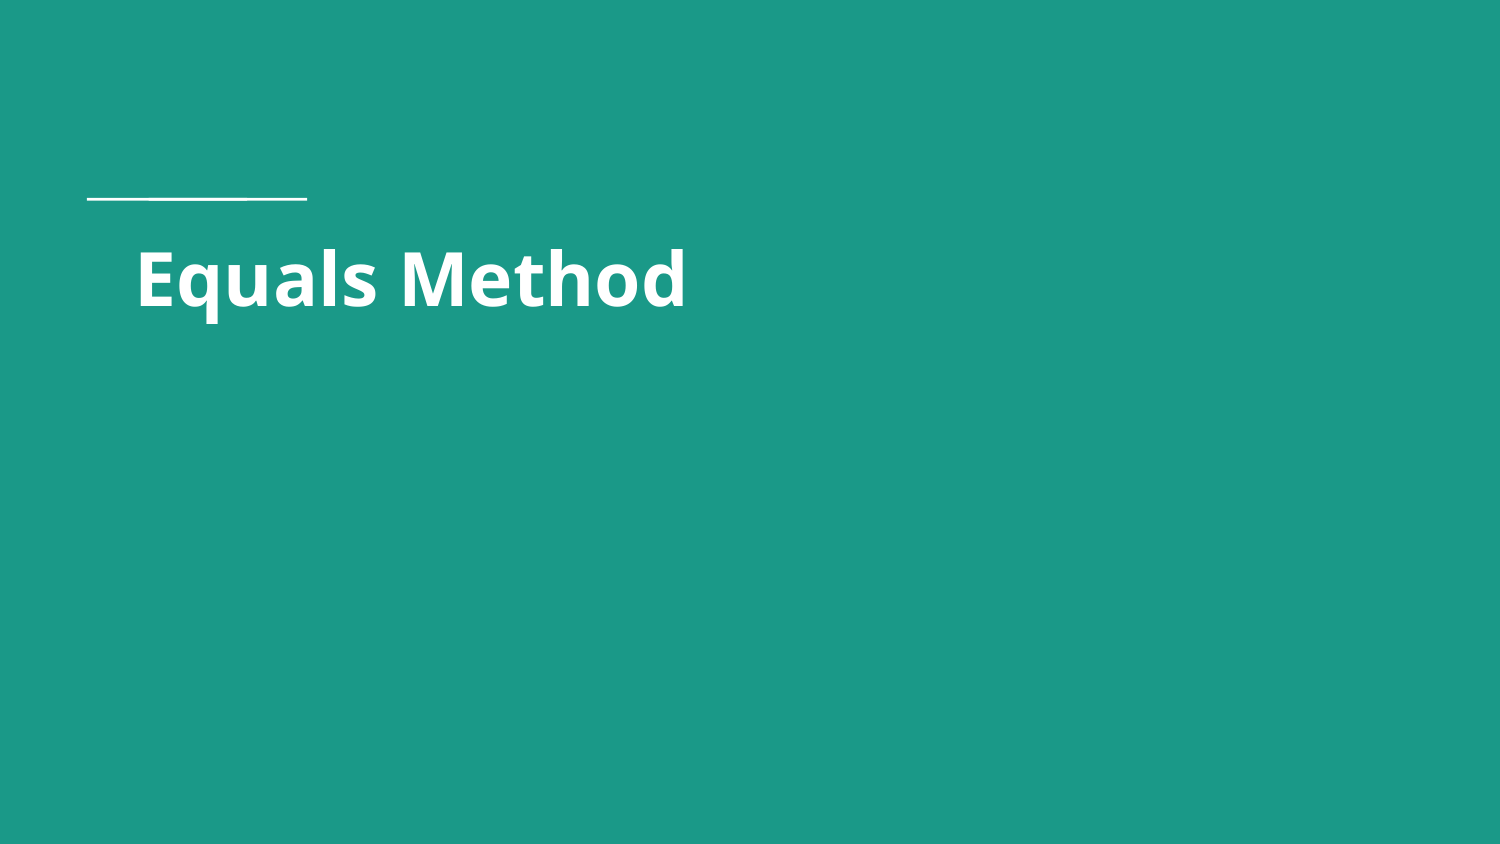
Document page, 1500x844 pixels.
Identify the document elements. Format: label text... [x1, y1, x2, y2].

title Equals Method [119, 216, 1381, 466]
